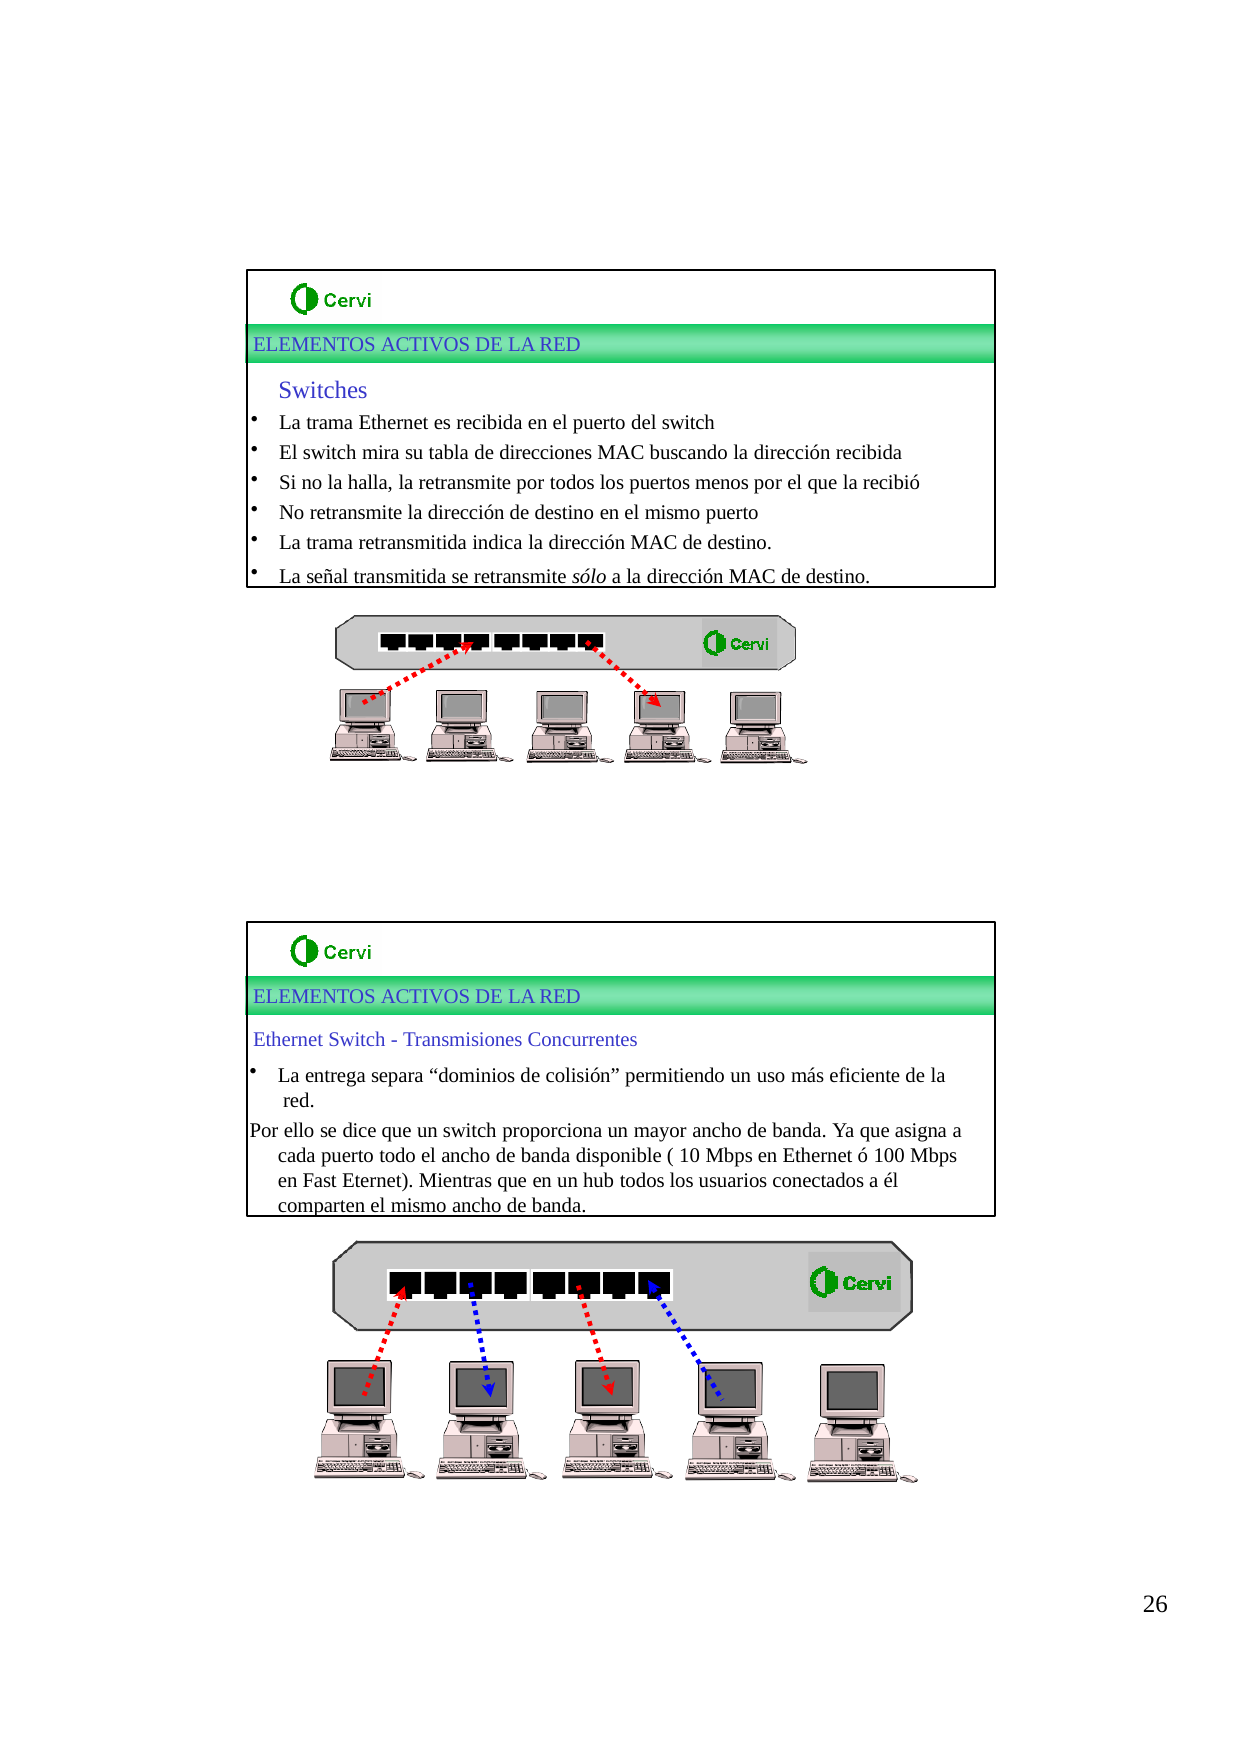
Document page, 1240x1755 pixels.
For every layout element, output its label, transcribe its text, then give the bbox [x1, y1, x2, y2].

text_box ELEMENTOS ACTIVOS DE LA RED Ethernet Switch - Transmisiones Concurrentes La entrega separa “dominios de colisión” permitiendo un uso más eficiente de la red. Por ello se dice que un switch proporciona un mayor ancho de banda. Ya que asigna a cada puerto todo el ancho de banda disponible ( 10 Mbps en Ethernet ó 100 Mbps en Fast Eternet). Mientras que en un hub todos los usuarios conectados a él comparten el mismo ancho de banda. [246, 1023, 995, 1217]
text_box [332, 1240, 914, 1402]
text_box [701, 618, 778, 668]
picture [806, 1363, 918, 1483]
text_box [245, 920, 996, 1015]
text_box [329, 614, 796, 764]
text_box ELEMENTOS ACTIVOS DE LA RED Switches La trama Ethernet es recibida en el puerto del switch El switch mira su tabla de direcciones MAC buscando la dirección recibida Si no la halla, la retransmite por todos los puertos menos por el que la recibió No retransmite la dirección de destino en el mismo puerto La trama retransmitida indica la dirección MAC de destino. La señal transmitida se retransmite sólo a la dirección MAC de destino. [246, 269, 995, 588]
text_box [720, 691, 808, 765]
slide_number 10 [1136, 1587, 1177, 1755]
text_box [314, 1359, 797, 1482]
